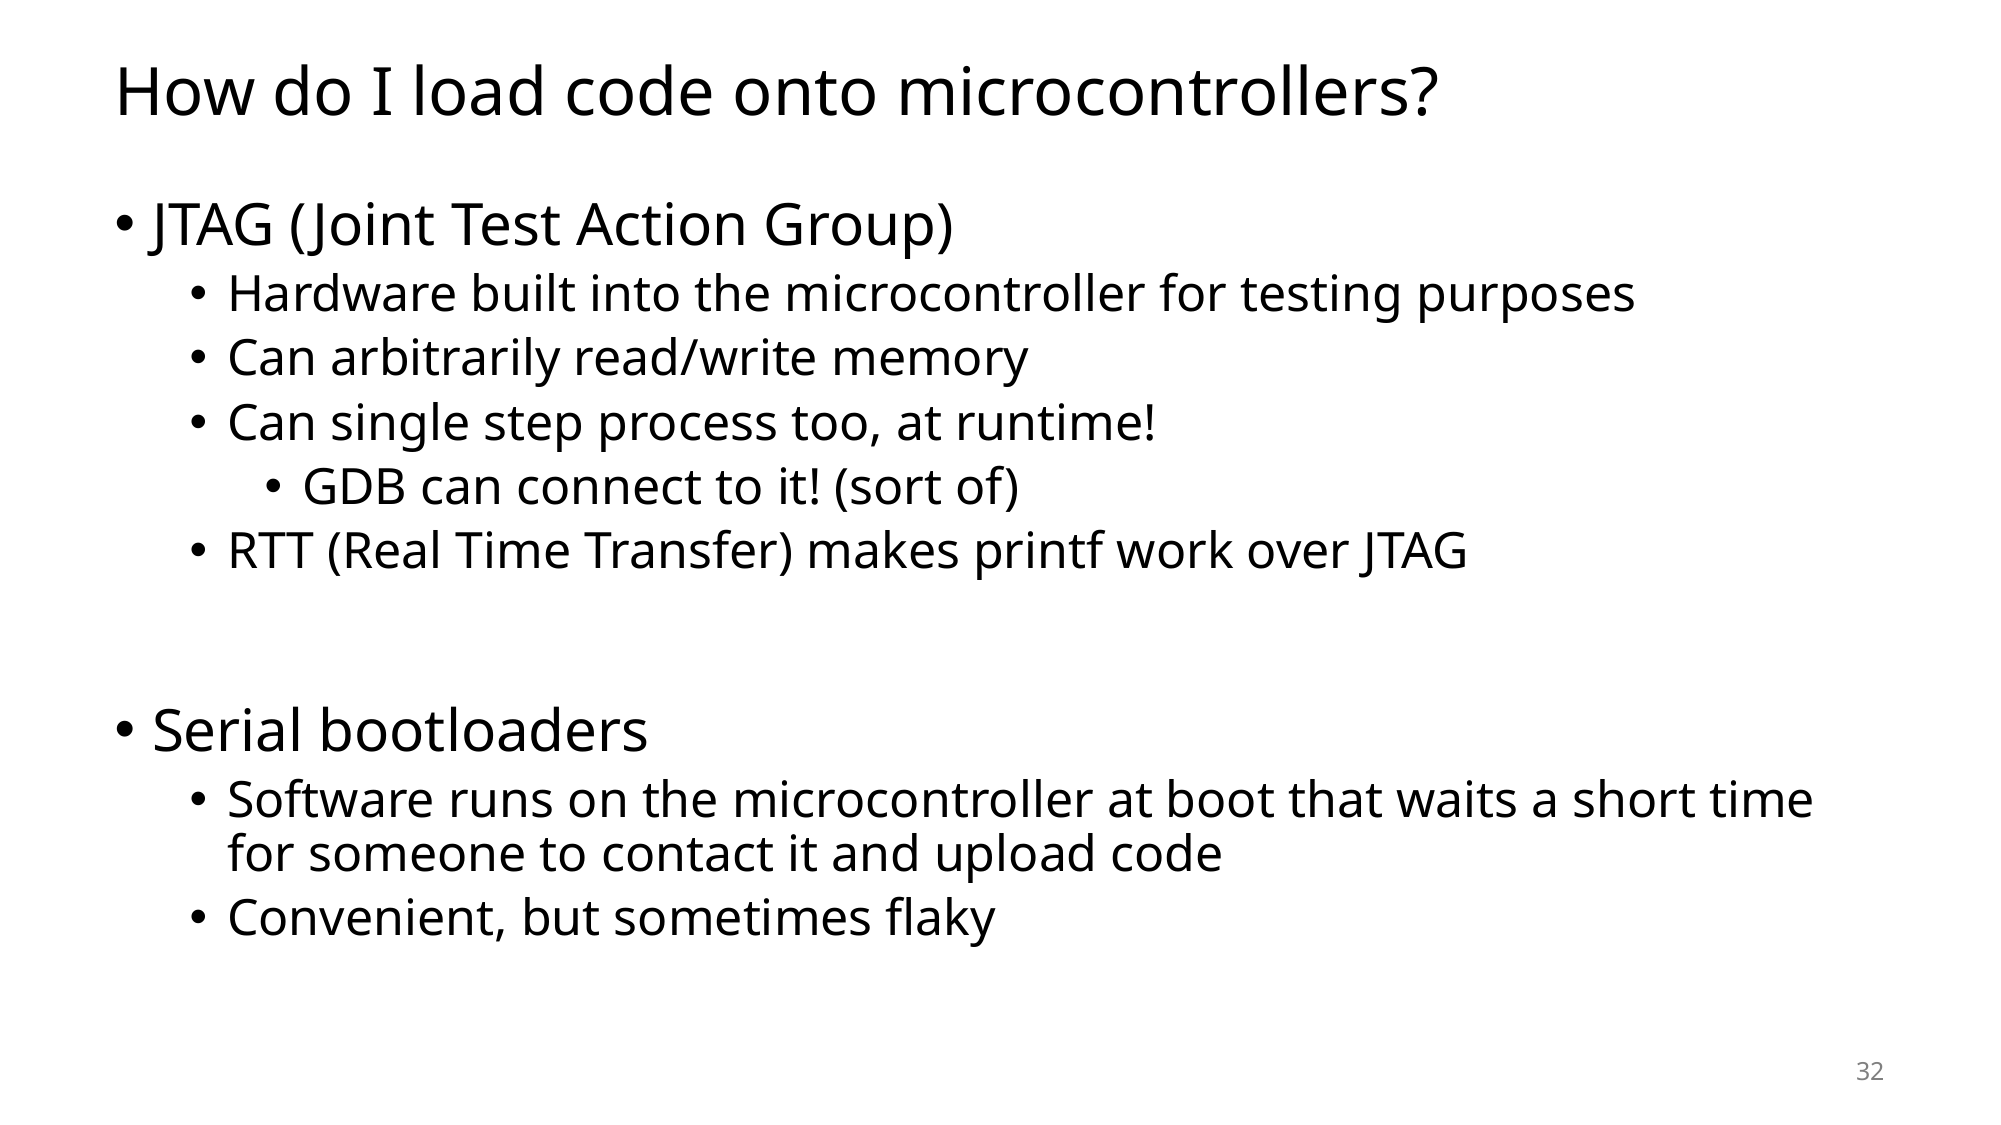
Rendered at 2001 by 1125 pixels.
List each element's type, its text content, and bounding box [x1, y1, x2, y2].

slide_number 32 [1749, 1042, 1900, 1103]
list JTAG (Joint Test Action Group) Hardware built into the microcontroller for testing purposes Can arbitrarily read/write memory Can single step process too, at runtime! GDB can connect to it! (sort of) RTT (Real Time Transfer) makes printf work over JTAG Serial bootloaders Software runs on the microcontroller at boot that waits a short time for someone to contact it and upload code Convenient, but sometimes flaky [99, 187, 1900, 1013]
title How do I load code onto microcontrollers? [99, 37, 1900, 150]
